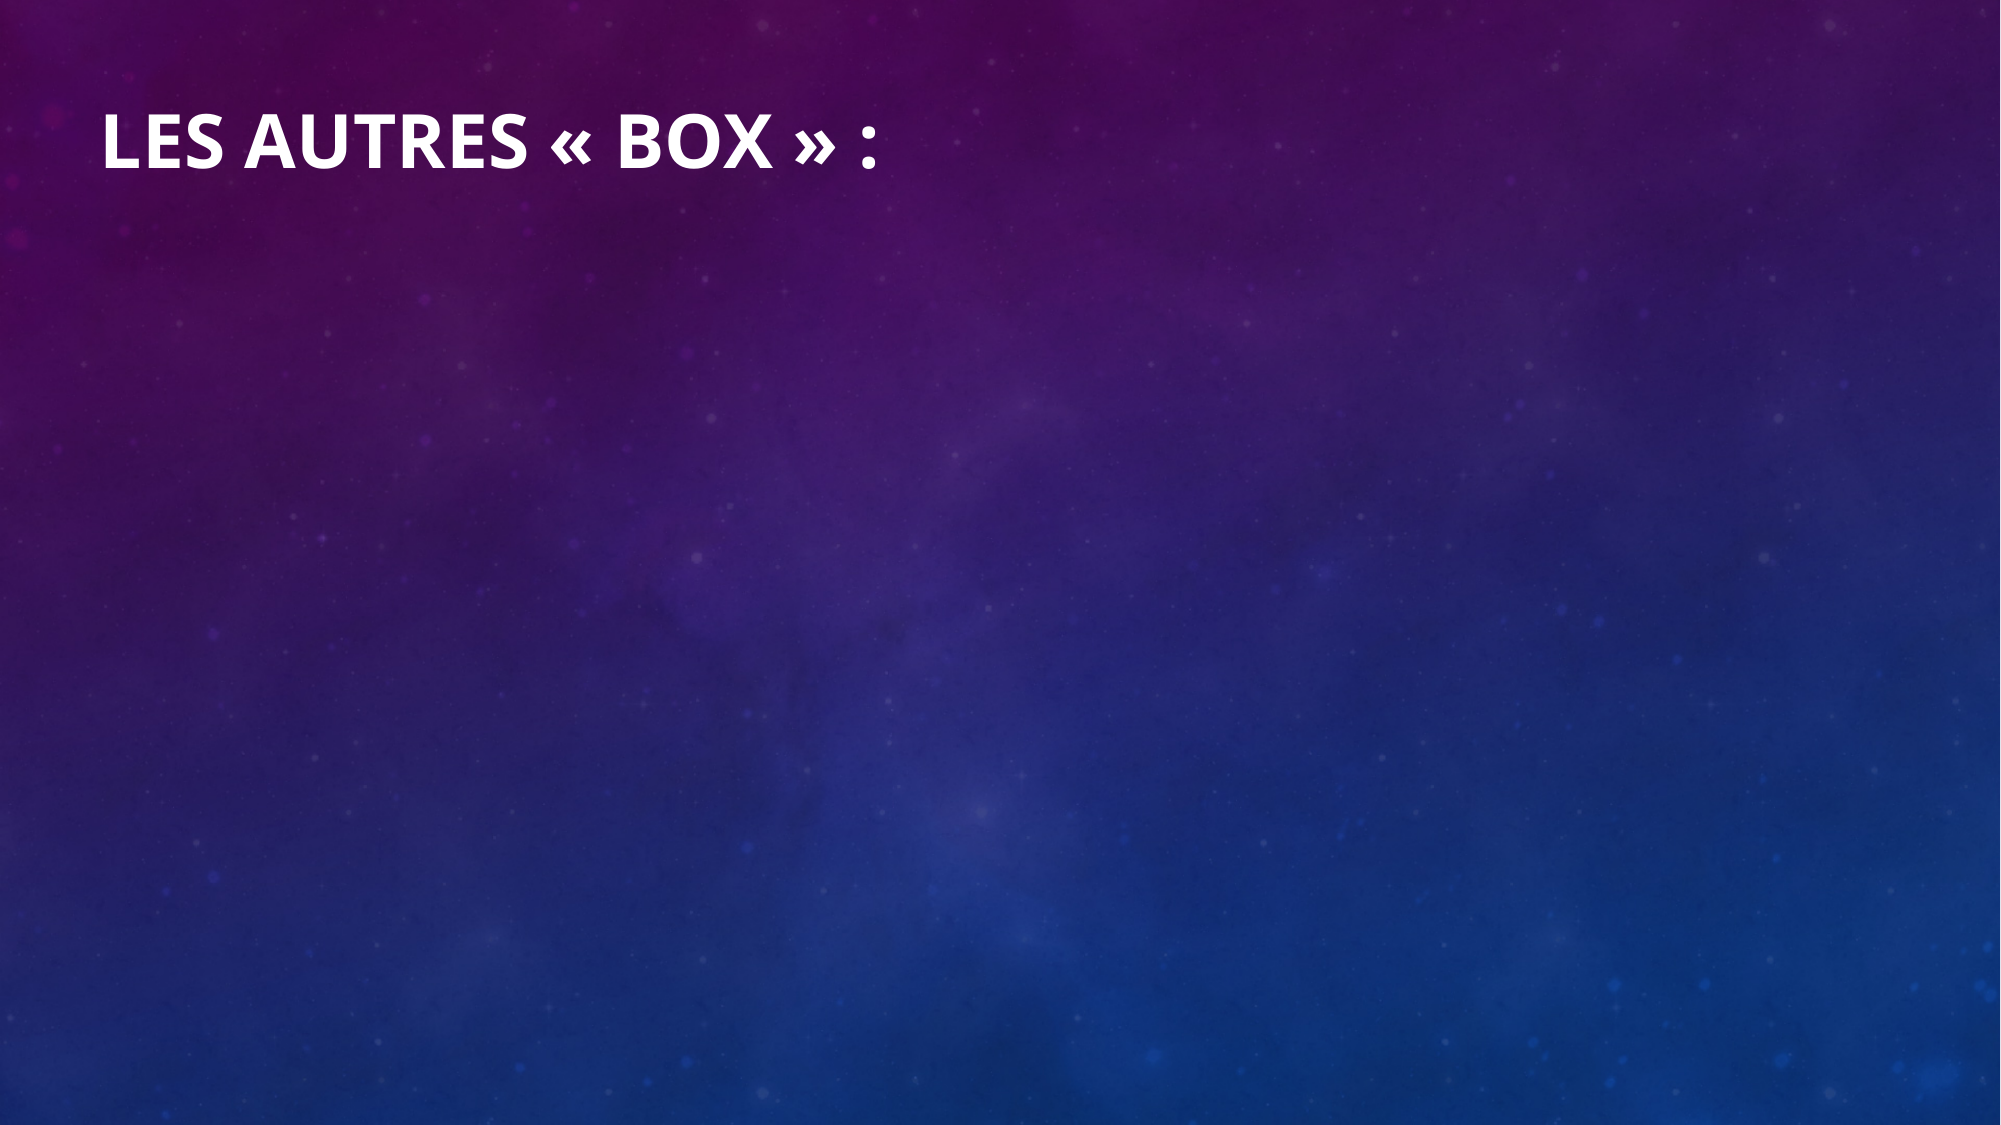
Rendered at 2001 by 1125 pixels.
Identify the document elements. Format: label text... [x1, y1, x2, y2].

picture [0, 0, 2001, 1125]
title Les autres « BOX » : [99, 44, 1900, 232]
